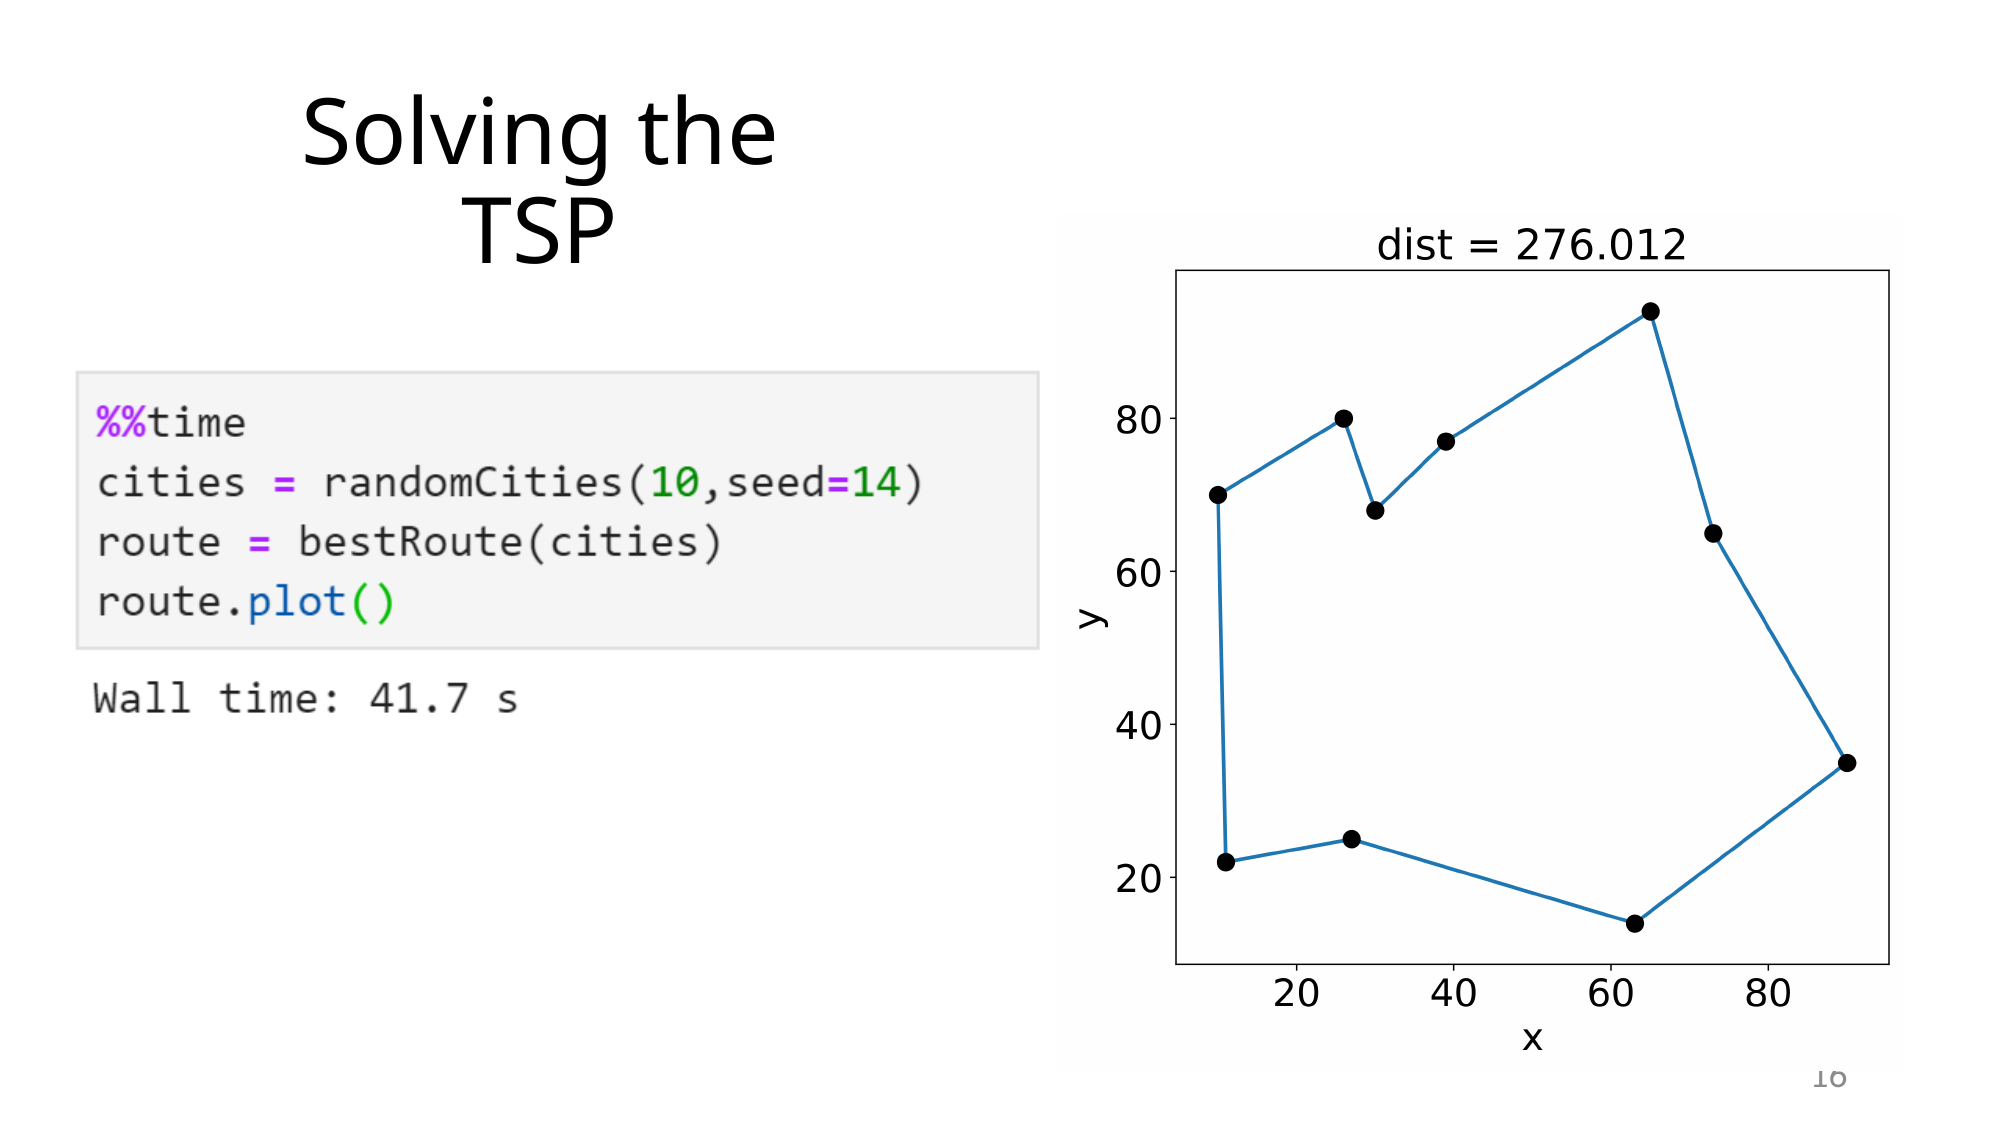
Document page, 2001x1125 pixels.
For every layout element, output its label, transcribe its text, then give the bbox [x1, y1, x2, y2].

slide_number 16 [1412, 1071, 1863, 1103]
title Solving the TSP [227, 75, 853, 293]
picture [1057, 214, 1903, 1071]
picture [62, 357, 1051, 727]
